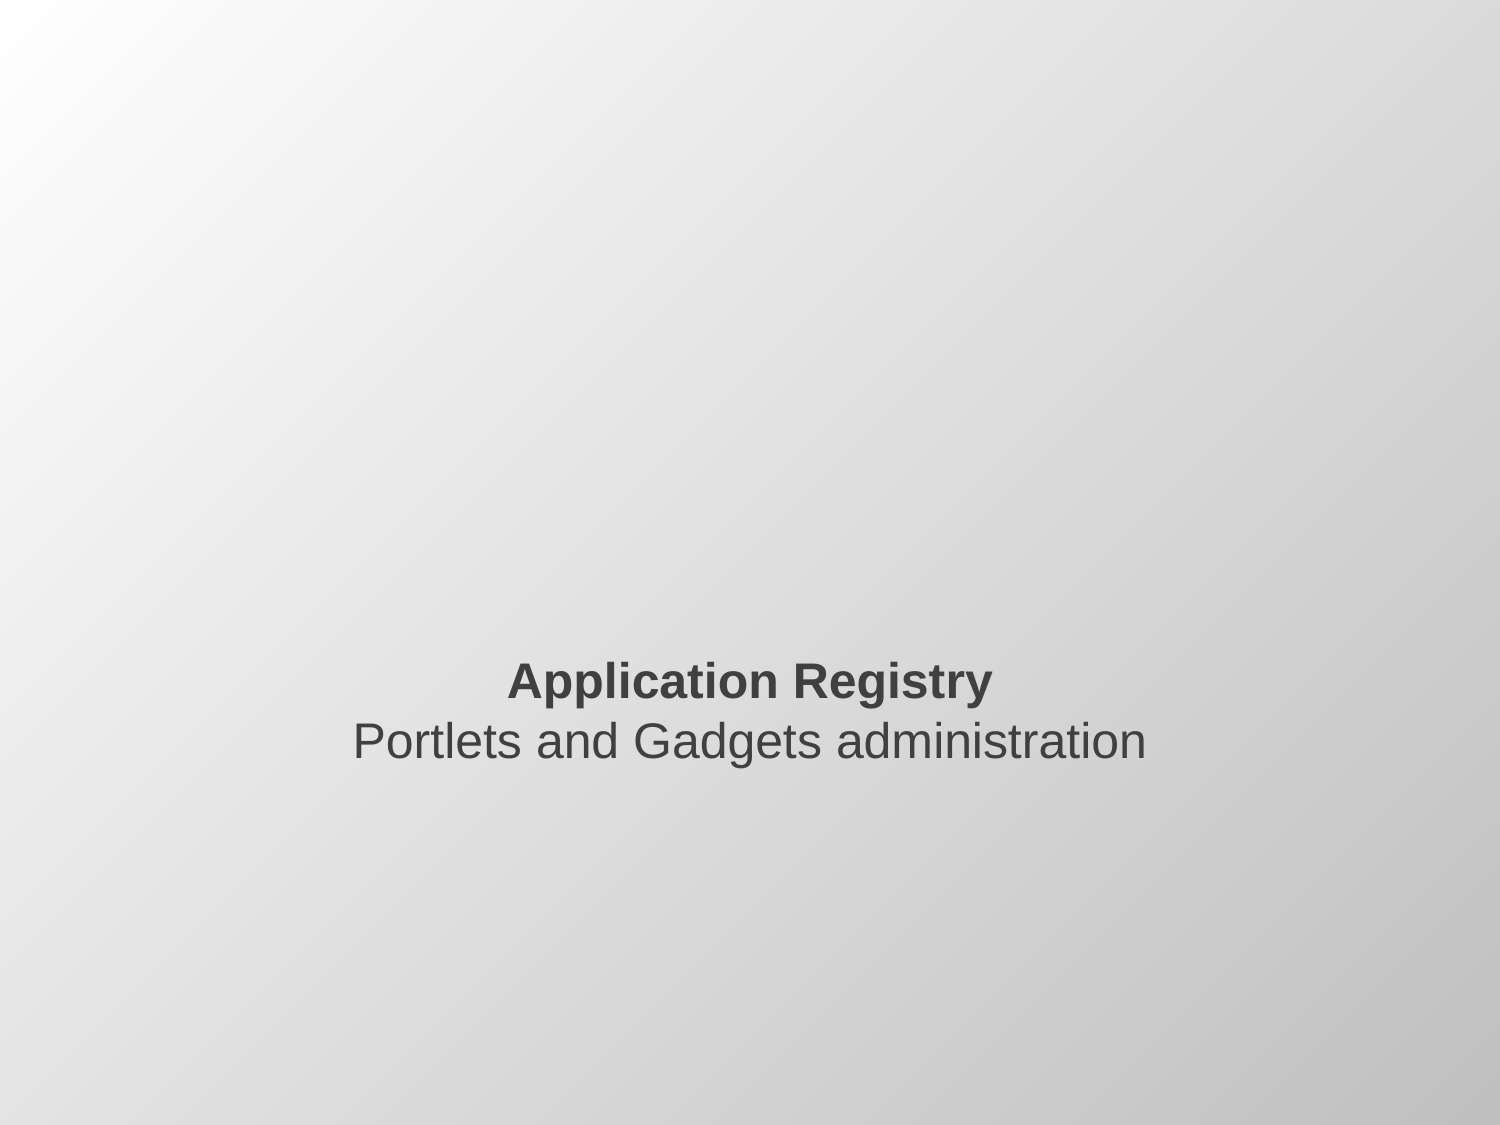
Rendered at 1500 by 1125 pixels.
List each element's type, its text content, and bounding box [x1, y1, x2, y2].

title Application Registry Portlets and Gadgets administration [0, 628, 1500, 789]
